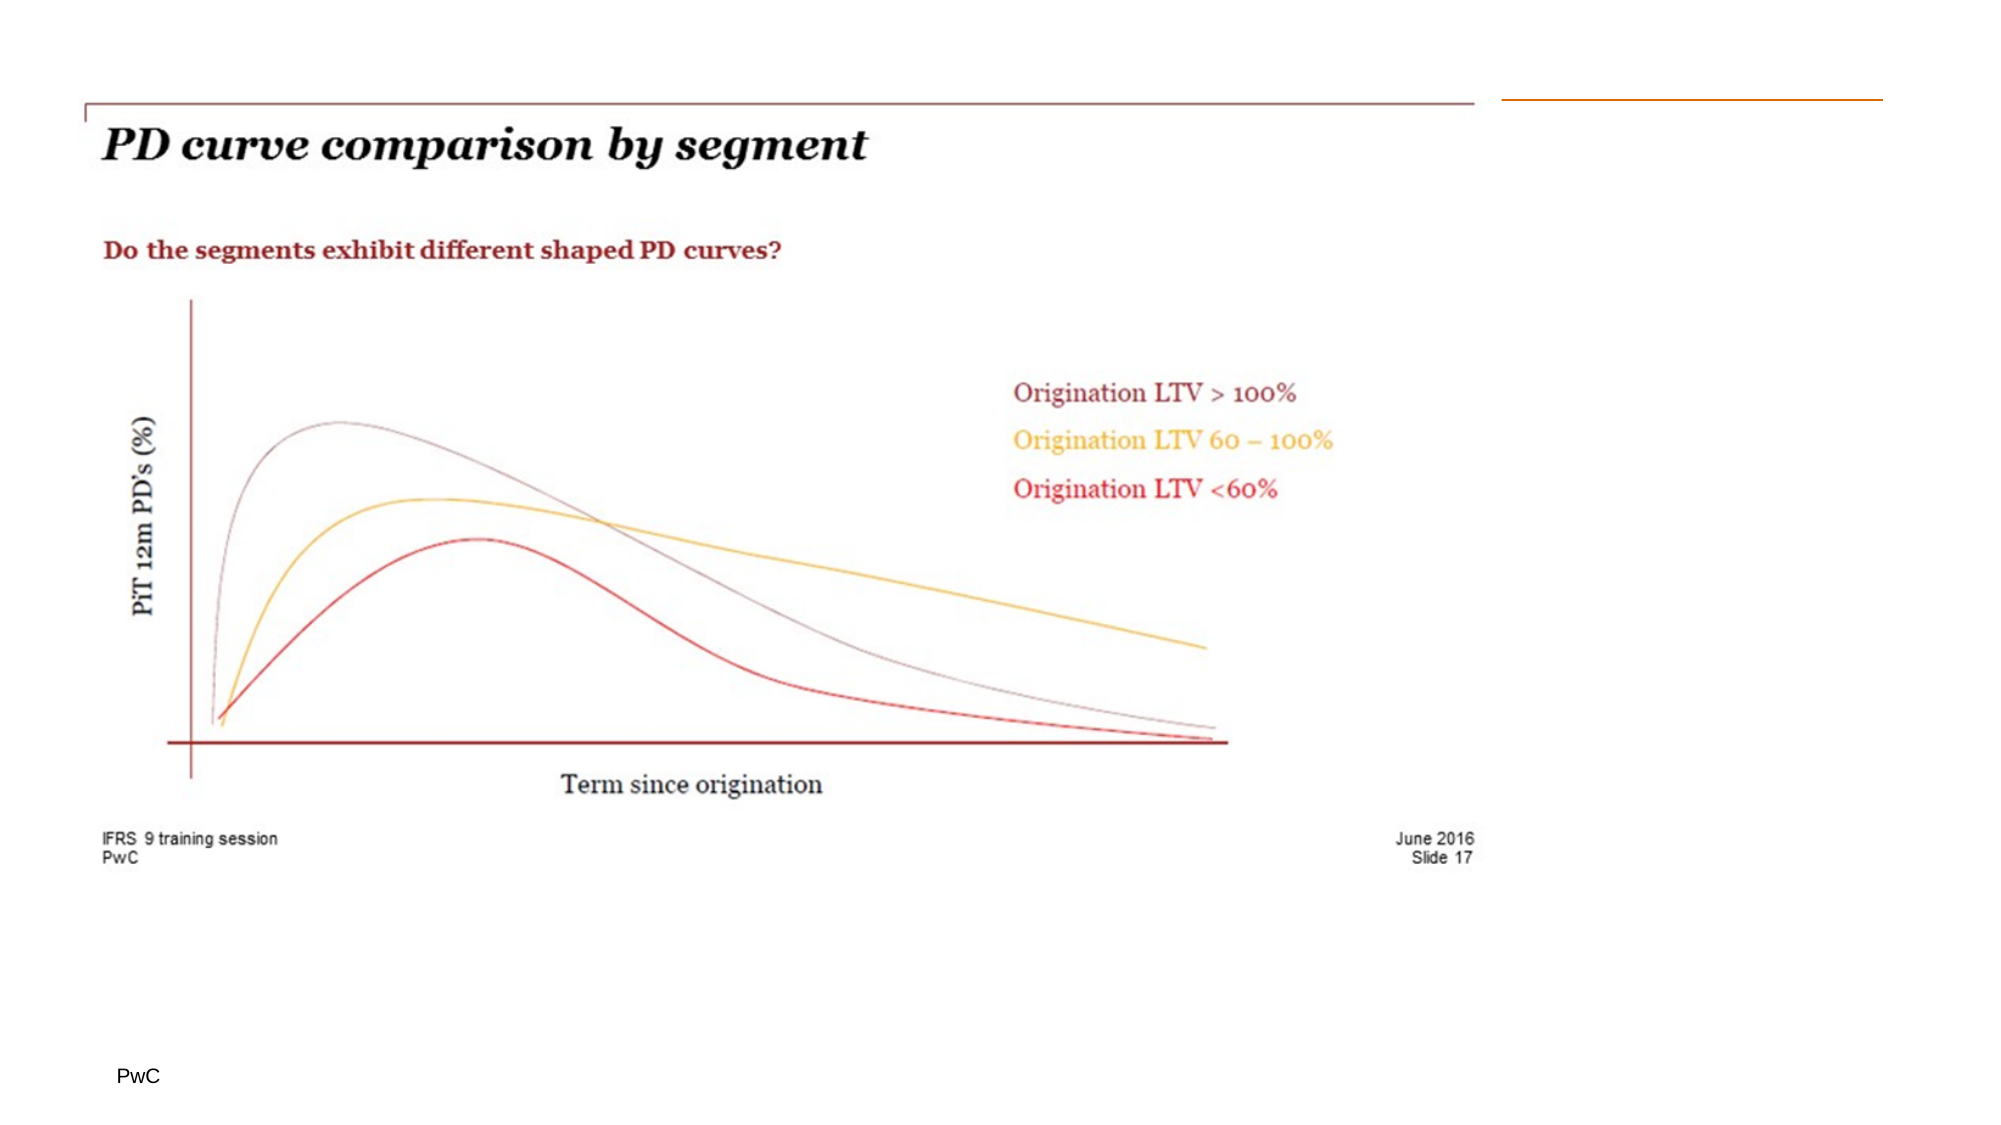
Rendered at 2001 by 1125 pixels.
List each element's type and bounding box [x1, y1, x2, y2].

picture [78, 99, 1502, 892]
